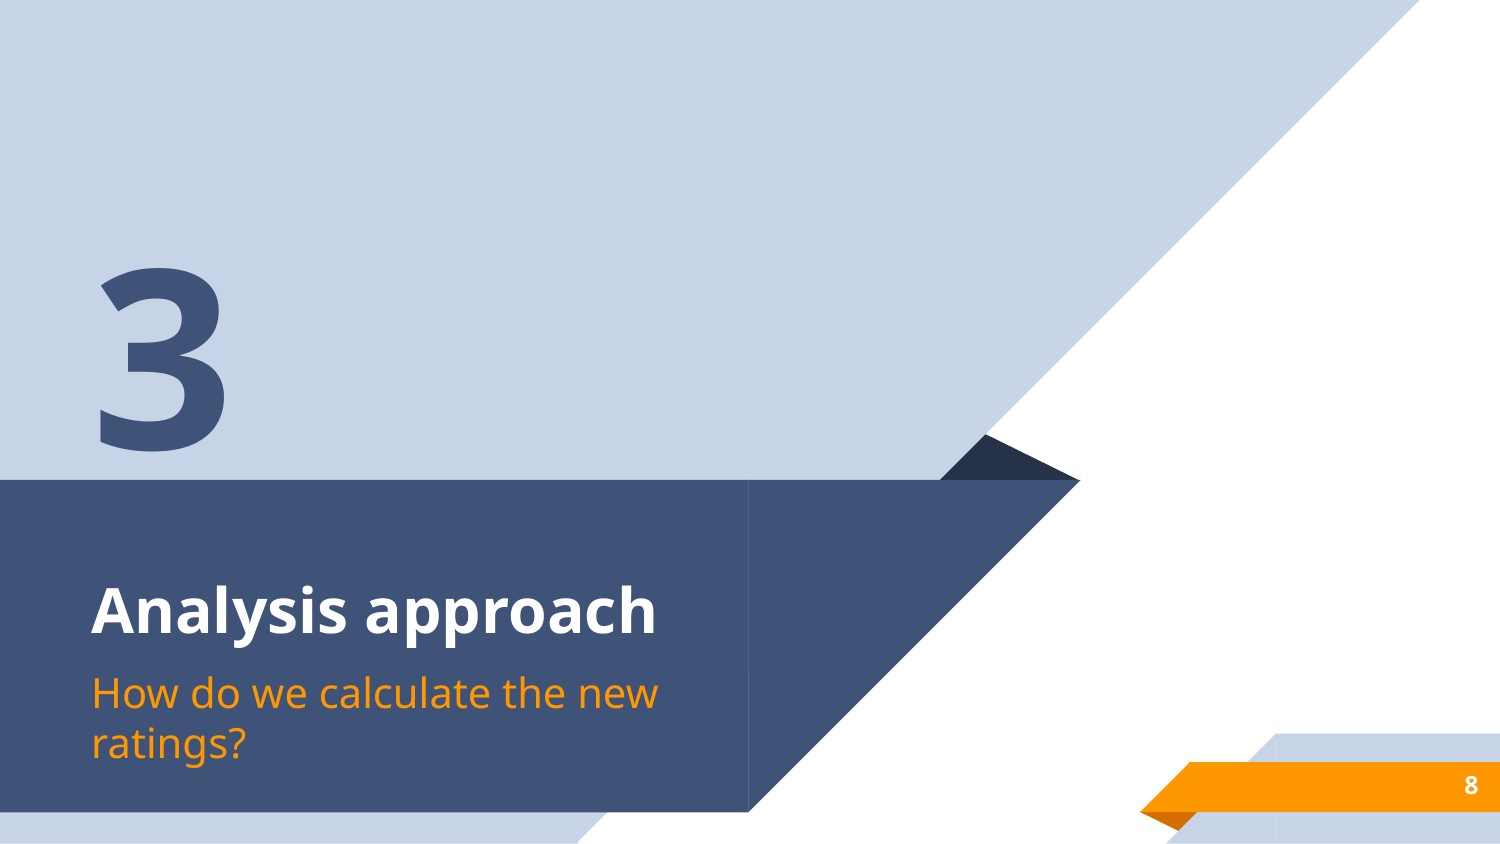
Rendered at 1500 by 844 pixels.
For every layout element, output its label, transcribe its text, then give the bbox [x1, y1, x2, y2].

slide_number 8 [1249, 760, 1494, 813]
title Analysis approach [76, 470, 748, 652]
text_box 3 [76, 0, 434, 515]
subtitle How do we calculate the new ratings? [76, 652, 748, 781]
